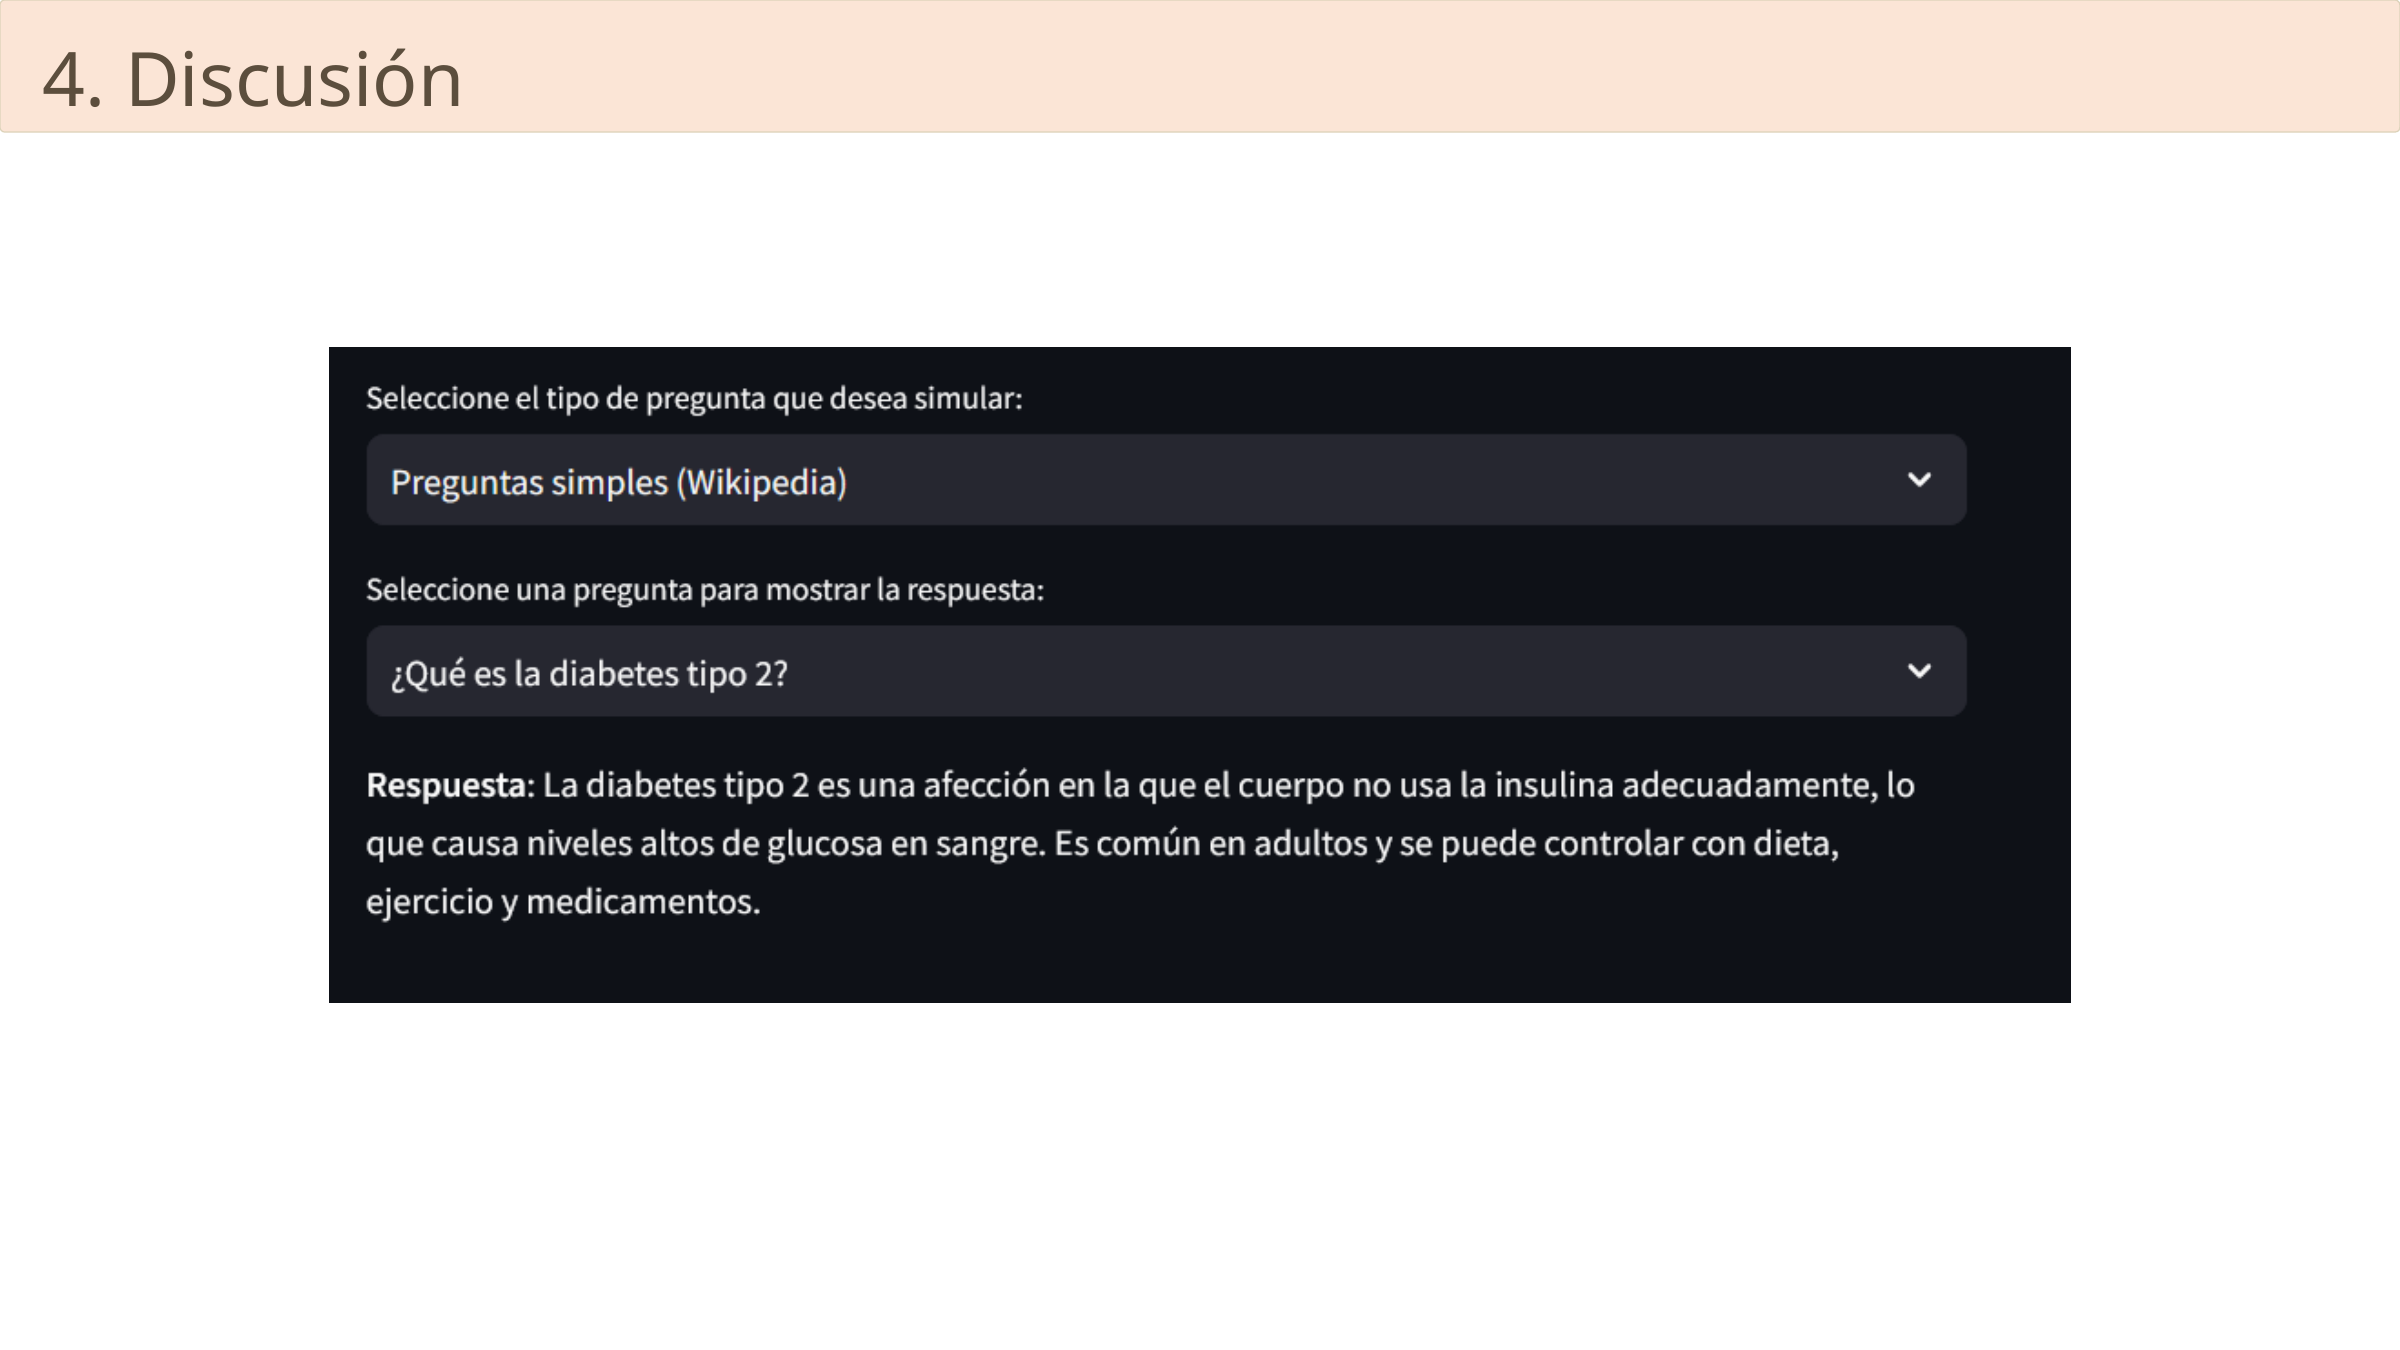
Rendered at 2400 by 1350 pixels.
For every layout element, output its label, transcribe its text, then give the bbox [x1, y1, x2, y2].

text_box 4. Discusión [28, 23, 1315, 241]
text_box [0, 0, 2400, 133]
picture [329, 347, 2071, 1003]
